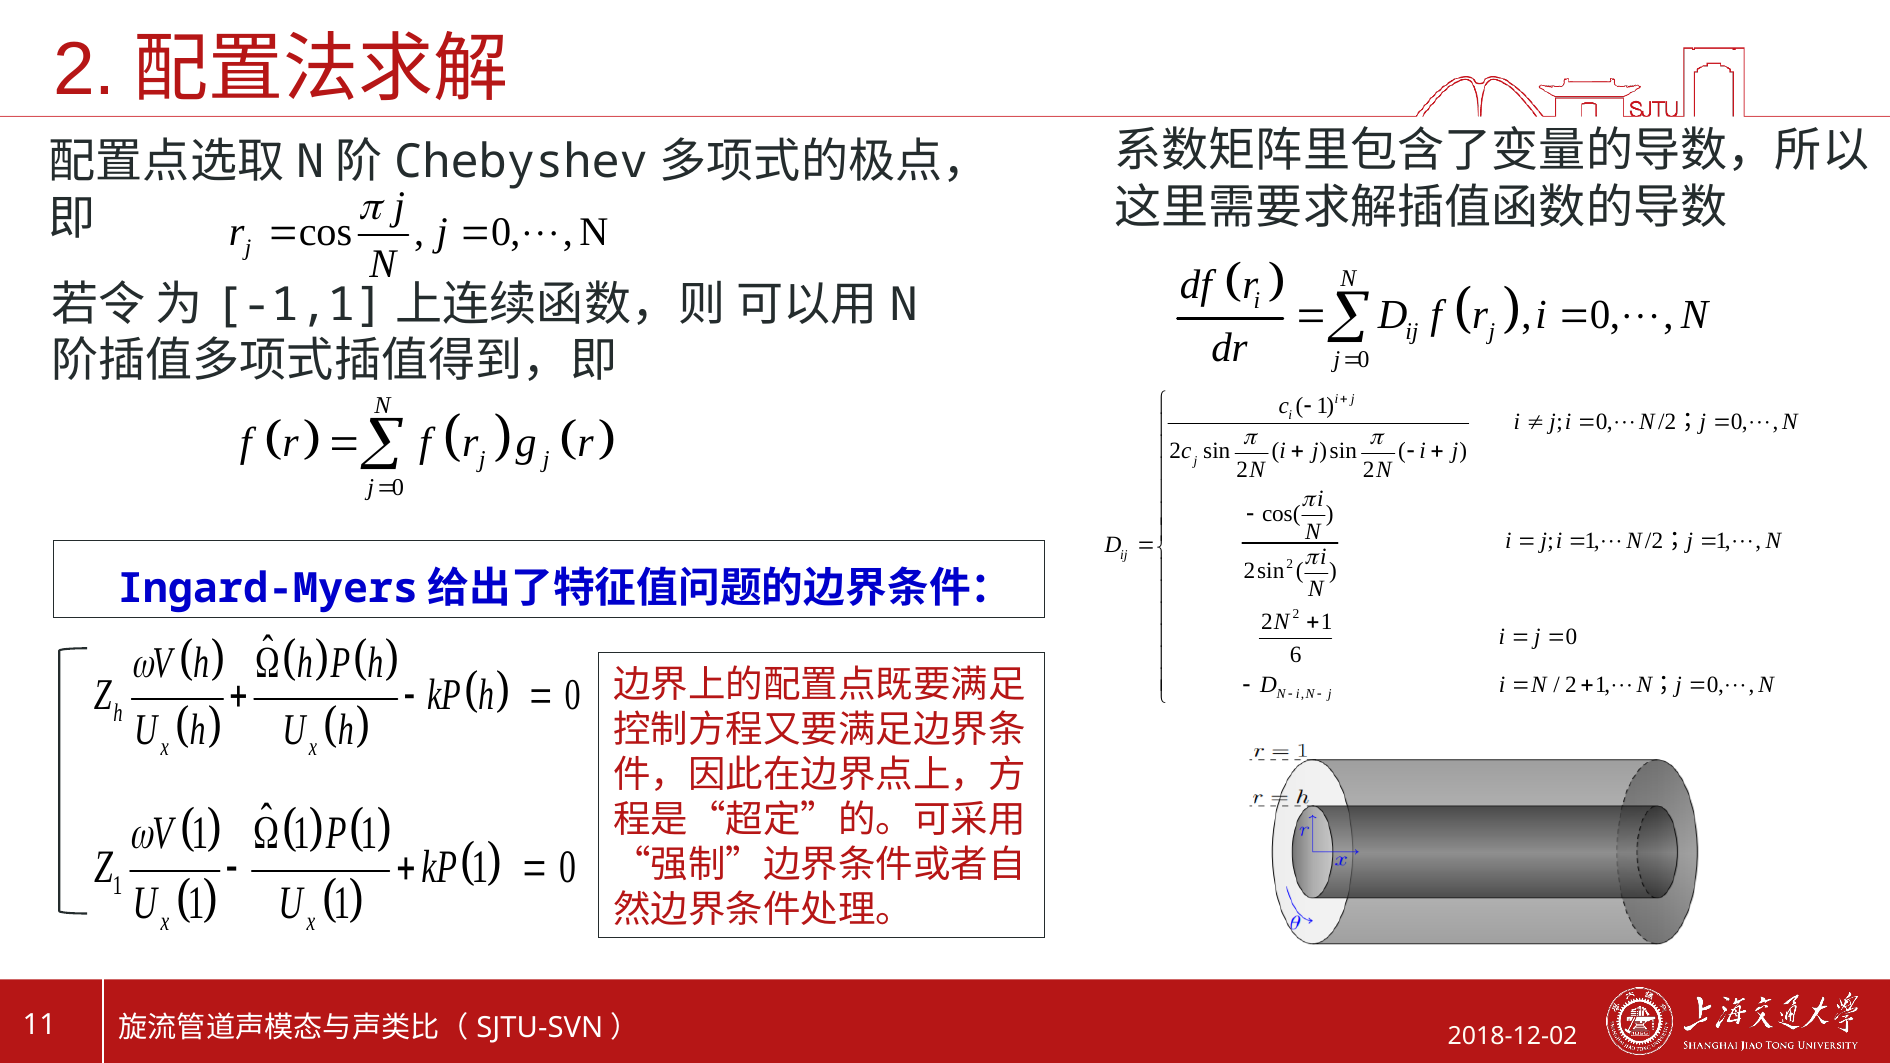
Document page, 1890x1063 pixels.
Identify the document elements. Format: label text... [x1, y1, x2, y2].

picture [0, 47, 1890, 117]
picture [1228, 738, 1706, 956]
text_box 系数矩阵里包含了变量的导数，所以这里需要求解插值函数的导数 [1099, 112, 1887, 241]
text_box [1098, 384, 1807, 710]
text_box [223, 384, 624, 512]
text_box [220, 175, 620, 291]
footer 旋流管道声模态与声类比（SJTU-SVN） [103, 987, 1211, 1063]
text_box 若令 为[-1,1]上连续函数，则 可以用N阶插值多项式插值得到，即 [36, 265, 982, 394]
slide_number 11 [7, 987, 103, 1063]
title 2.配置法求解 [53, 14, 1839, 110]
text_box 配置点选取N阶Chebyshev多项式的极点，即 [33, 123, 1039, 308]
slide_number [1426, 1016, 1593, 1053]
picture [1606, 987, 1858, 1055]
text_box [52, 540, 1045, 948]
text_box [1168, 253, 1723, 383]
